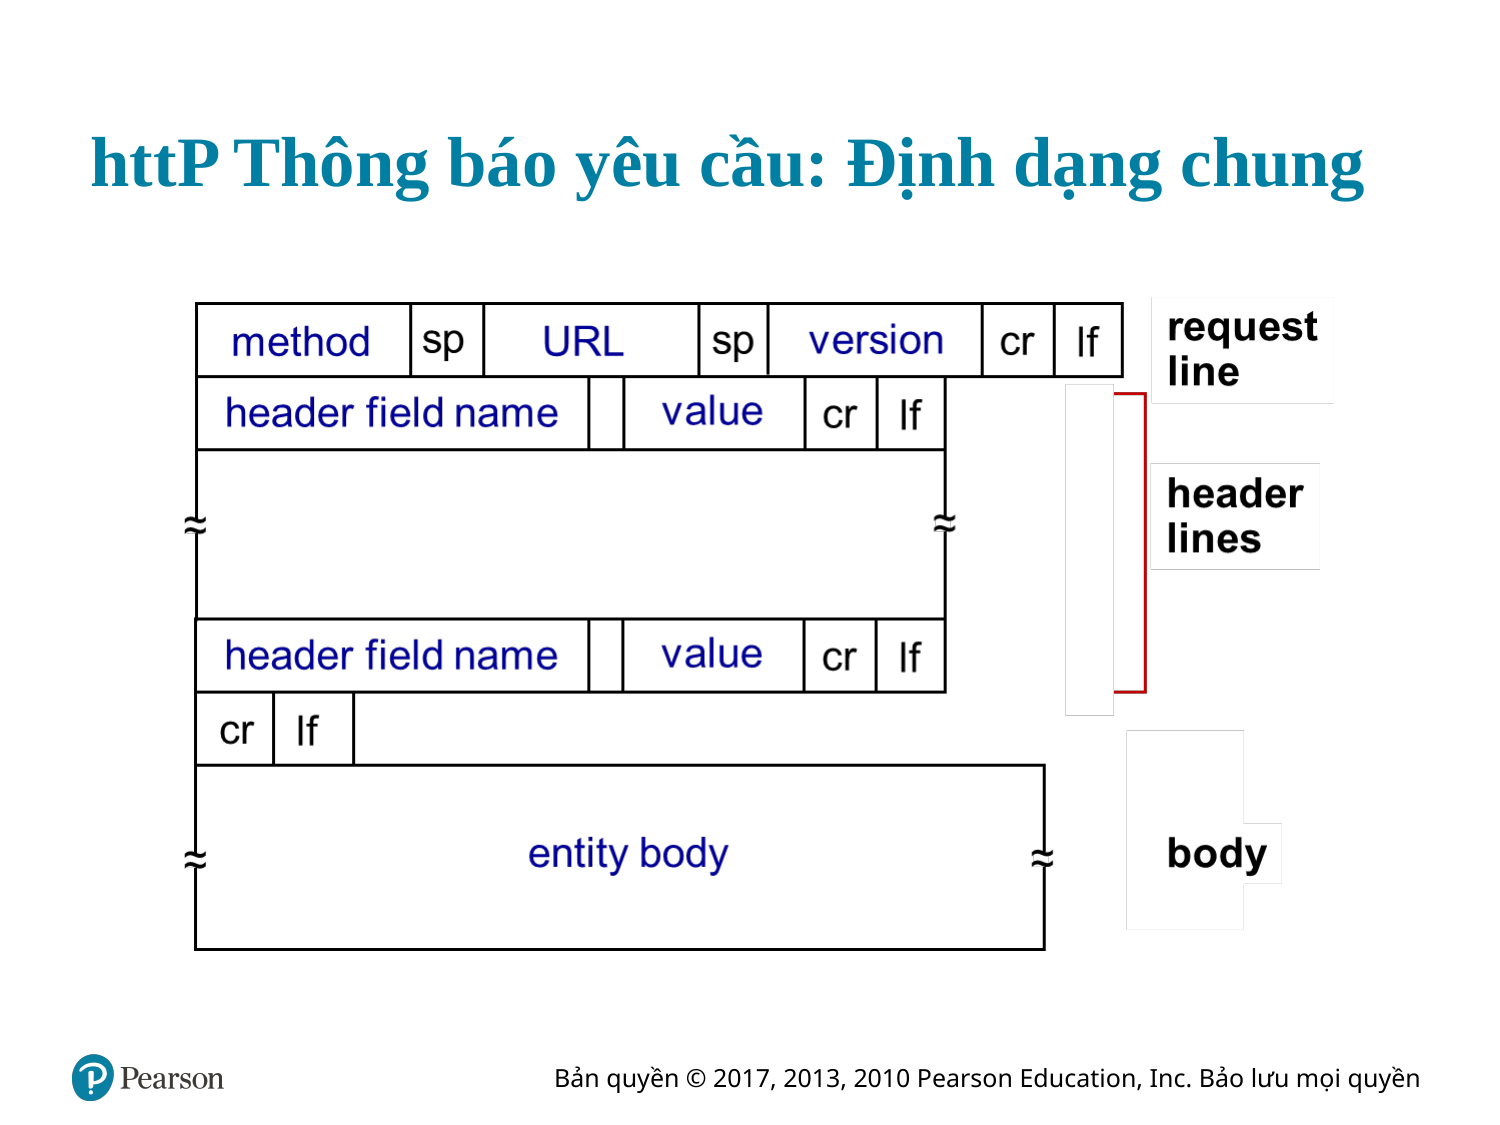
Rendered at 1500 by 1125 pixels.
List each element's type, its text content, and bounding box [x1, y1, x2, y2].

picture [98, 1054, 224, 1101]
picture [72, 1087, 83, 1101]
title h t t P Thông báo yêu cầu: Định dạng chung [75, 35, 1425, 216]
picture [157, 286, 1343, 951]
picture [80, 1063, 106, 1088]
picture [72, 1054, 88, 1070]
